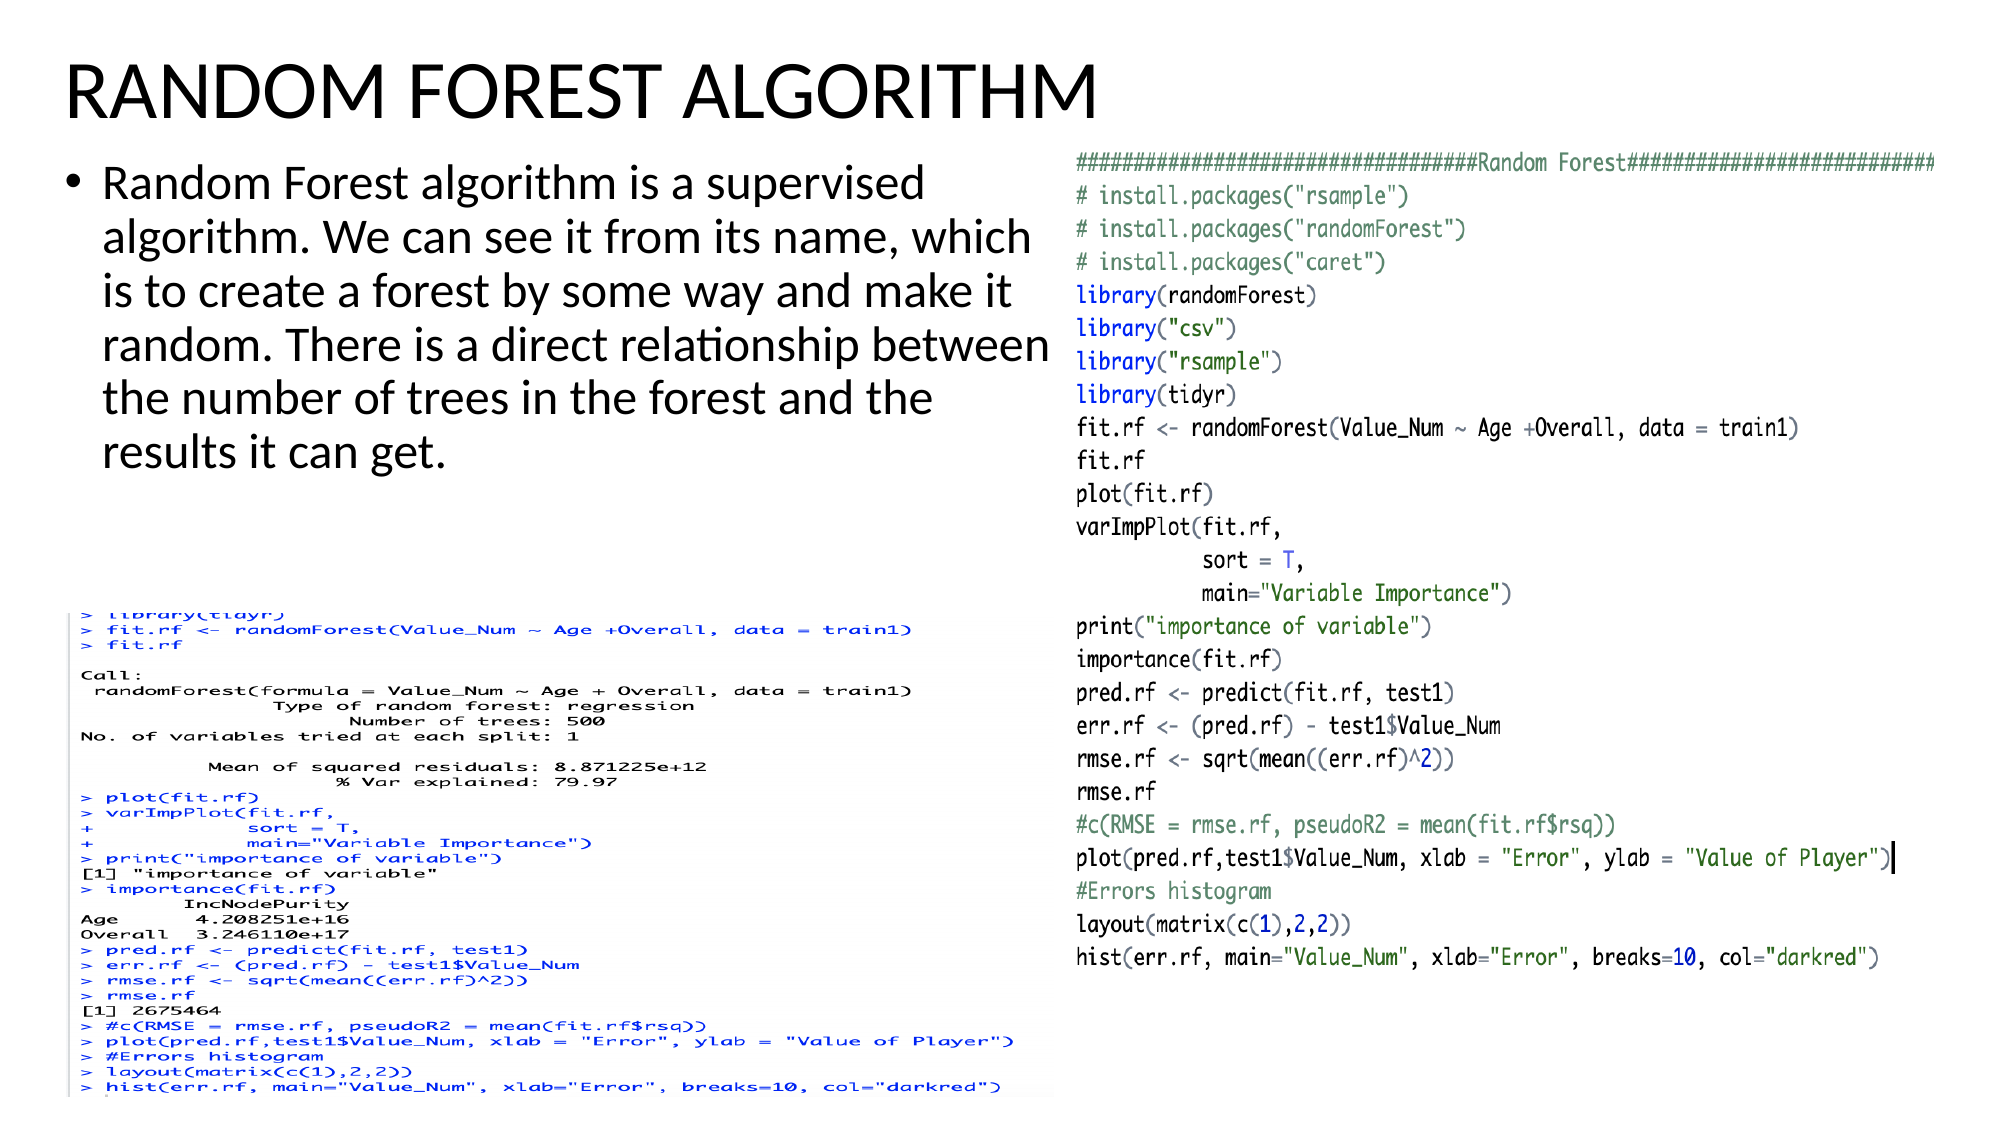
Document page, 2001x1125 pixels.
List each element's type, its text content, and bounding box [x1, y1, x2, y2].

text_box RANDOM FOREST ALGORITHM [49, 28, 1342, 143]
picture [1071, 148, 1934, 999]
picture [65, 613, 1054, 1097]
text_box Random Forest algorithm is a supervised algorithm. We can see it from its name, which is to create a forest by some way and make it random. There is a direct relationship between the number of trees in the forest and the results it can get. [49, 148, 1071, 536]
